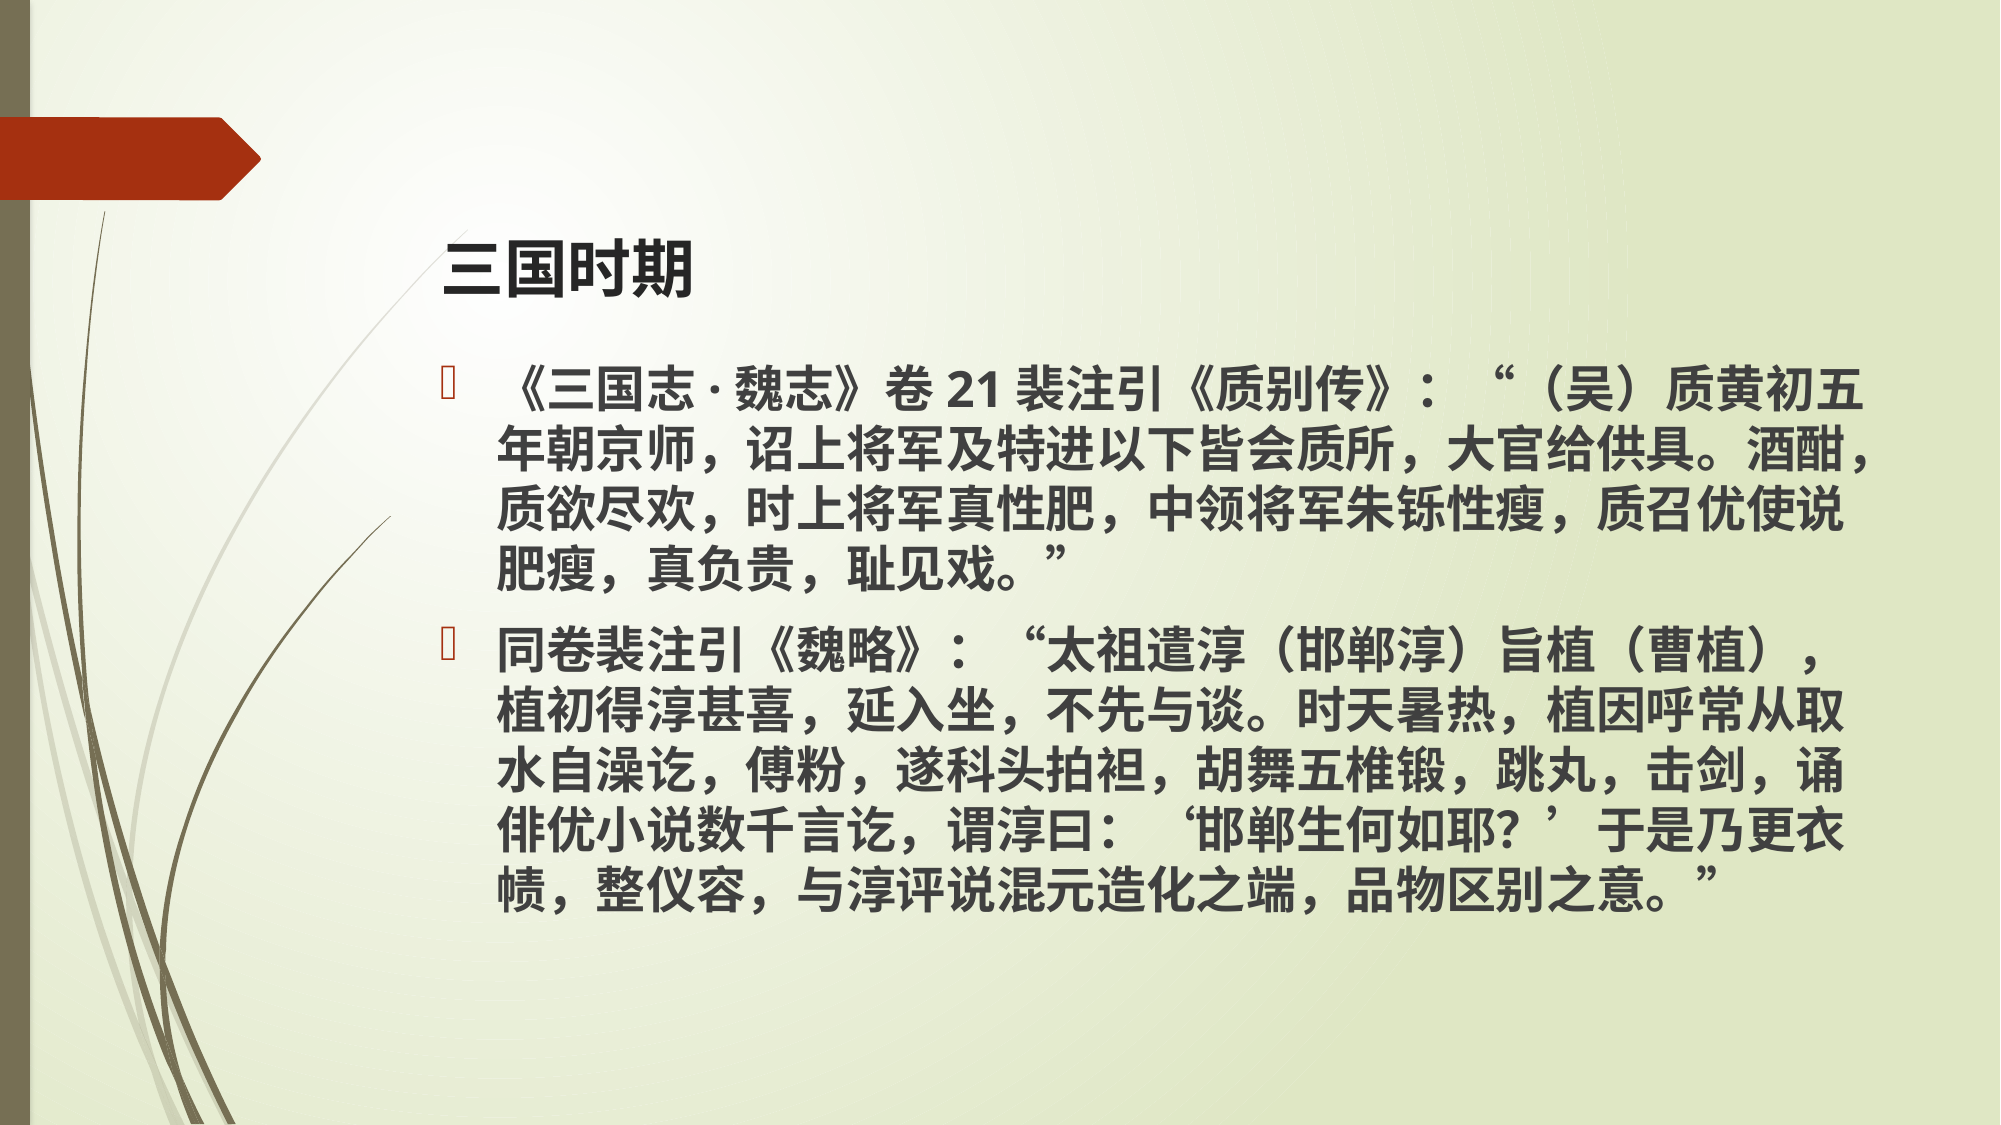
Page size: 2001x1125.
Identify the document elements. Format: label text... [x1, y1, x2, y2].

list 《三国志·魏志》卷21裴注引《质别传》：“（吴）质黄初五年朝京师，诏上将军及特进以下皆会质所，大官给供具。酒酣，质欲尽欢，时上将军真性肥，中领将军朱铄性瘦，质召优使说肥瘦，真负贵，耻见戏。” 同卷裴注引《魏略》：“太祖遣淳（邯郸淳）旨植（曹植），植初得淳甚喜，延入坐，不先与谈。时天暑热，植因呼常从取水自澡讫，傅粉，遂科头拍袒，胡舞五椎锻，跳丸，击剑，诵俳优小说数千言讫，谓淳曰：‘邯郸生何如耶？’于是乃更衣帻，整仪容，与淳评说混元造化之端，品物区别之意。” [424, 350, 1888, 970]
title 三国时期 [425, 102, 1888, 313]
